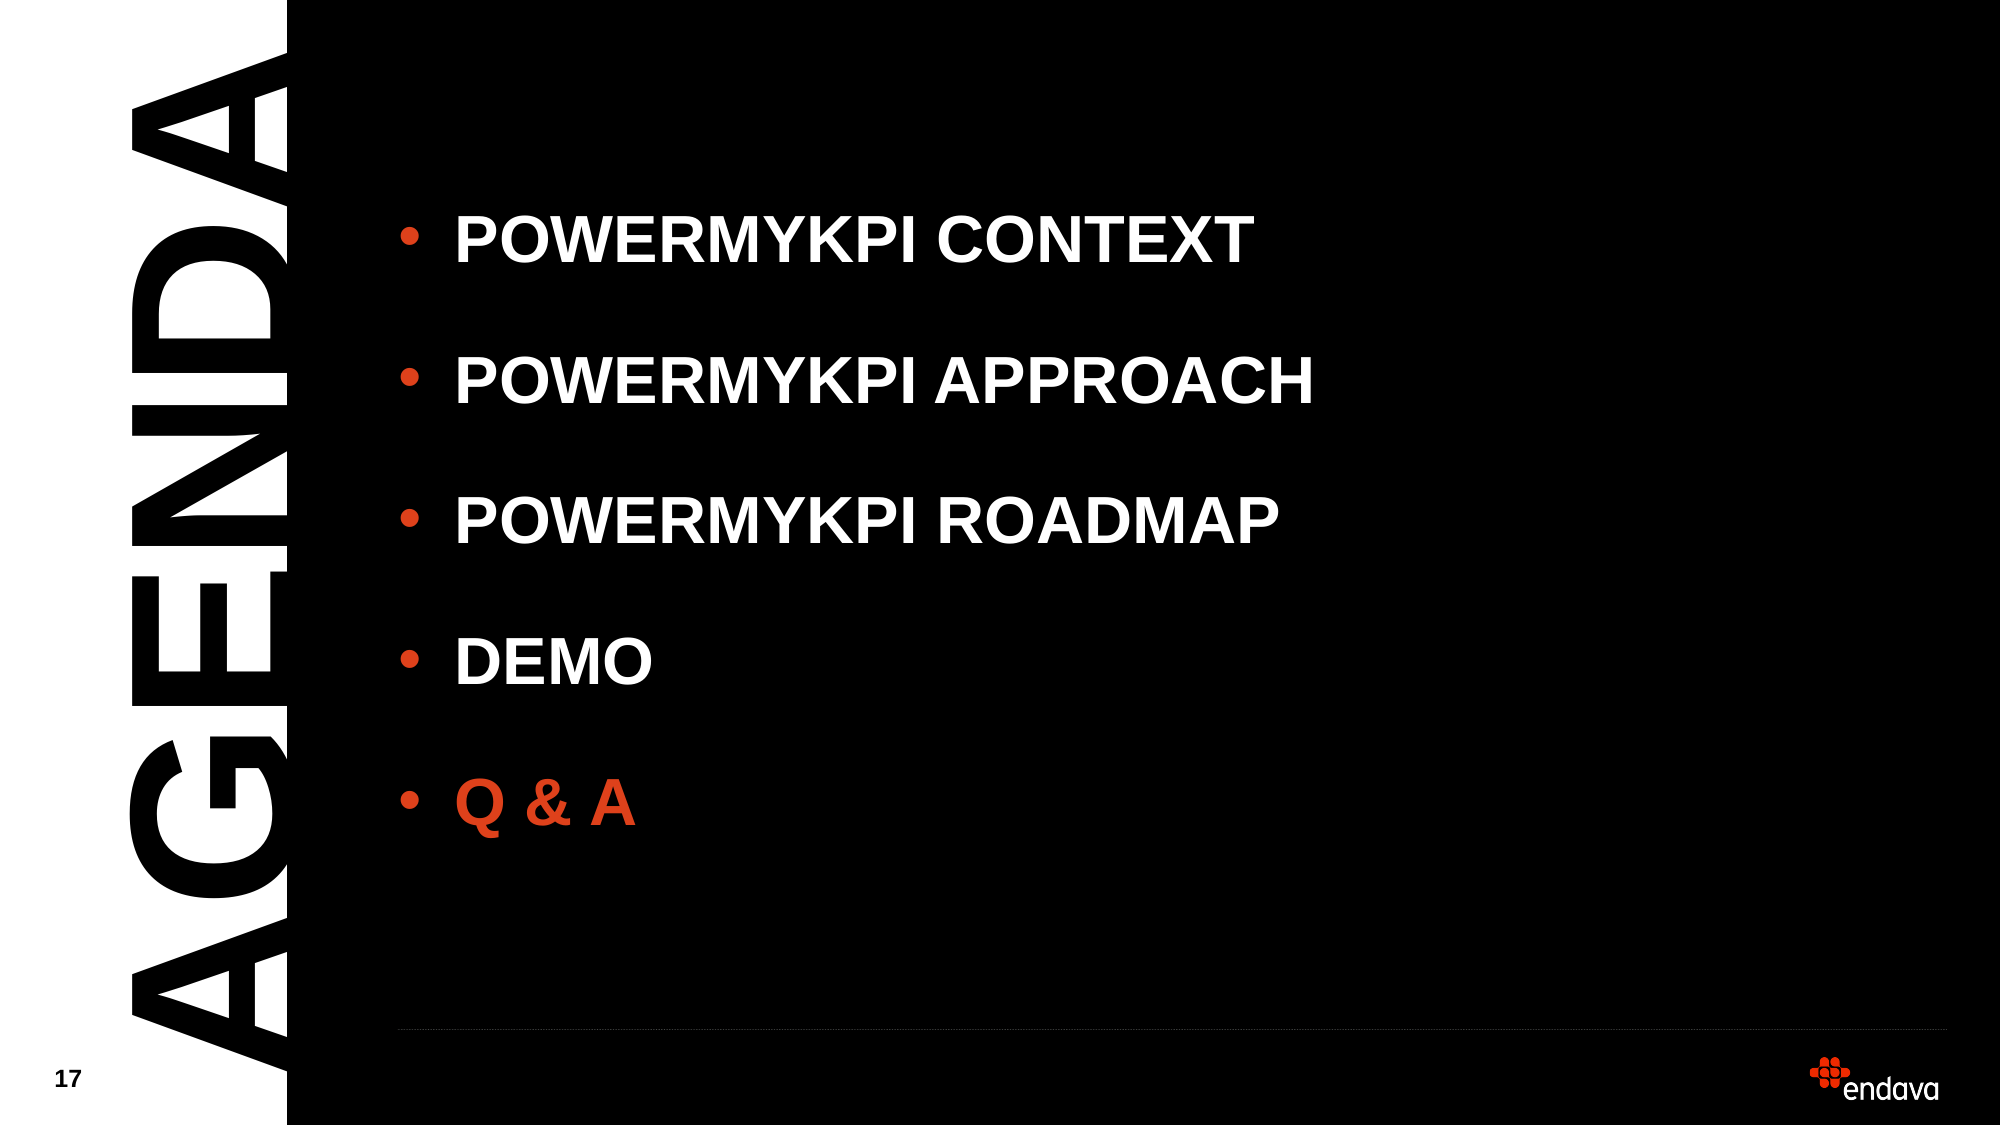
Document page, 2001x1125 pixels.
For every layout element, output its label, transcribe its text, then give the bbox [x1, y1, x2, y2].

list powerMykpi CONTEXT powerMykpi approach powerMykpi roadmap Demo Q & a [398, 148, 1838, 1015]
